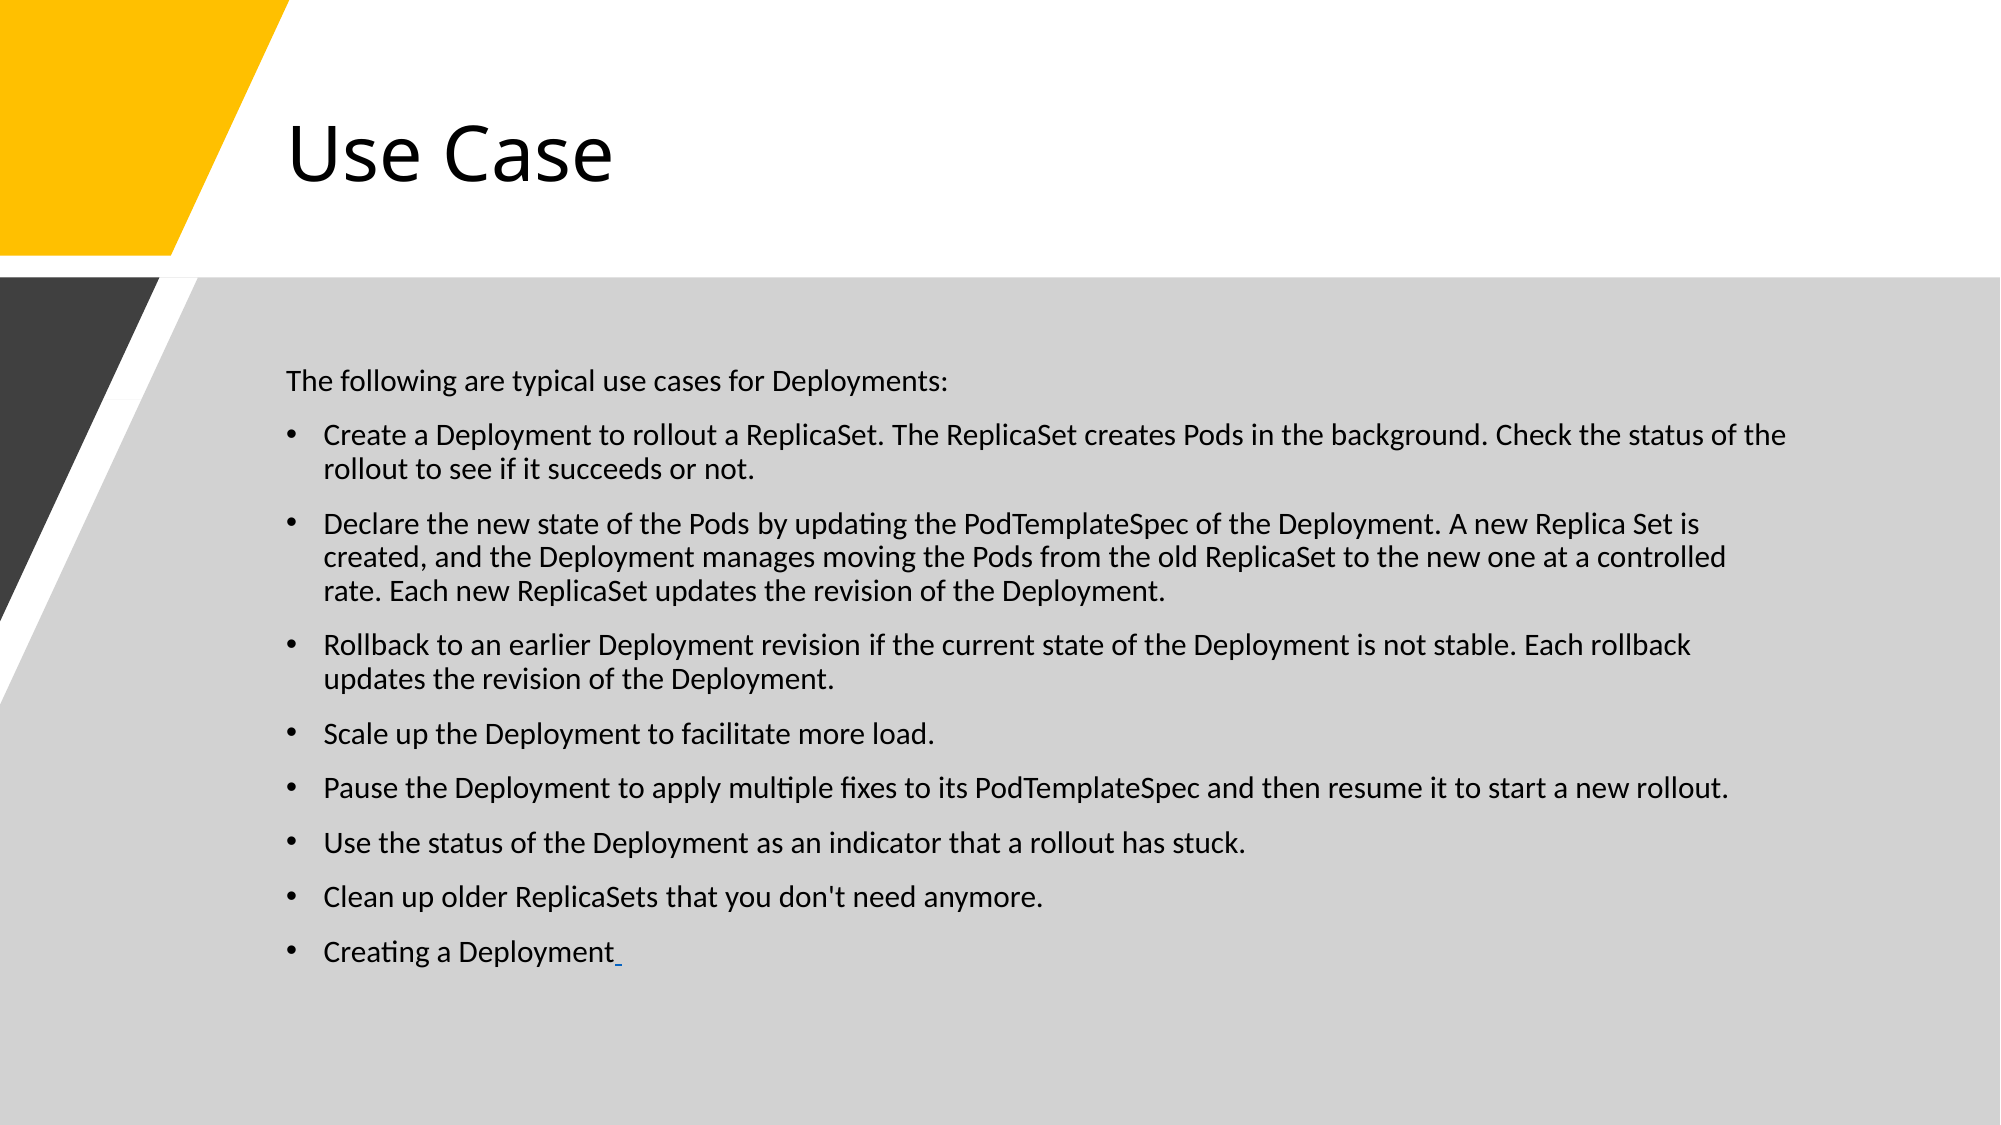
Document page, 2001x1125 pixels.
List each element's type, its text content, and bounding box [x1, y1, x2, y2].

text_box [0, 276, 162, 622]
text_box [0, 0, 291, 257]
list The following are typical use cases for Deployments: Create a Deployment to rollout a ReplicaSet. The ReplicaSet creates Pods in the background. Check the status of the rollout to see if it succeeds or not. Declare the new state of the Pods by updating the PodTemplateSpec of the Deployment. A new Replica Set is created, and the Deployment manages moving the Pods from the old ReplicaSet to the new one at a controlled rate. Each new ReplicaSet updates the revision of the Deployment. Rollback to an earlier Deployment revision if the current state of the Deployment is not stable. Each rollback updates the revision of the Deployment. Scale up the Deployment to facilitate more load. Pause the Deployment to apply multiple fixes to its PodTemplateSpec and then resume it to start a new rollout. Use the status of the Deployment as an indicator that a rollout has stuck. Clean up older ReplicaSets that you don't need anymore. Creating a Deployment [271, 356, 1808, 1020]
text_box [0, 276, 2000, 1125]
title Use Case [271, 104, 1808, 276]
